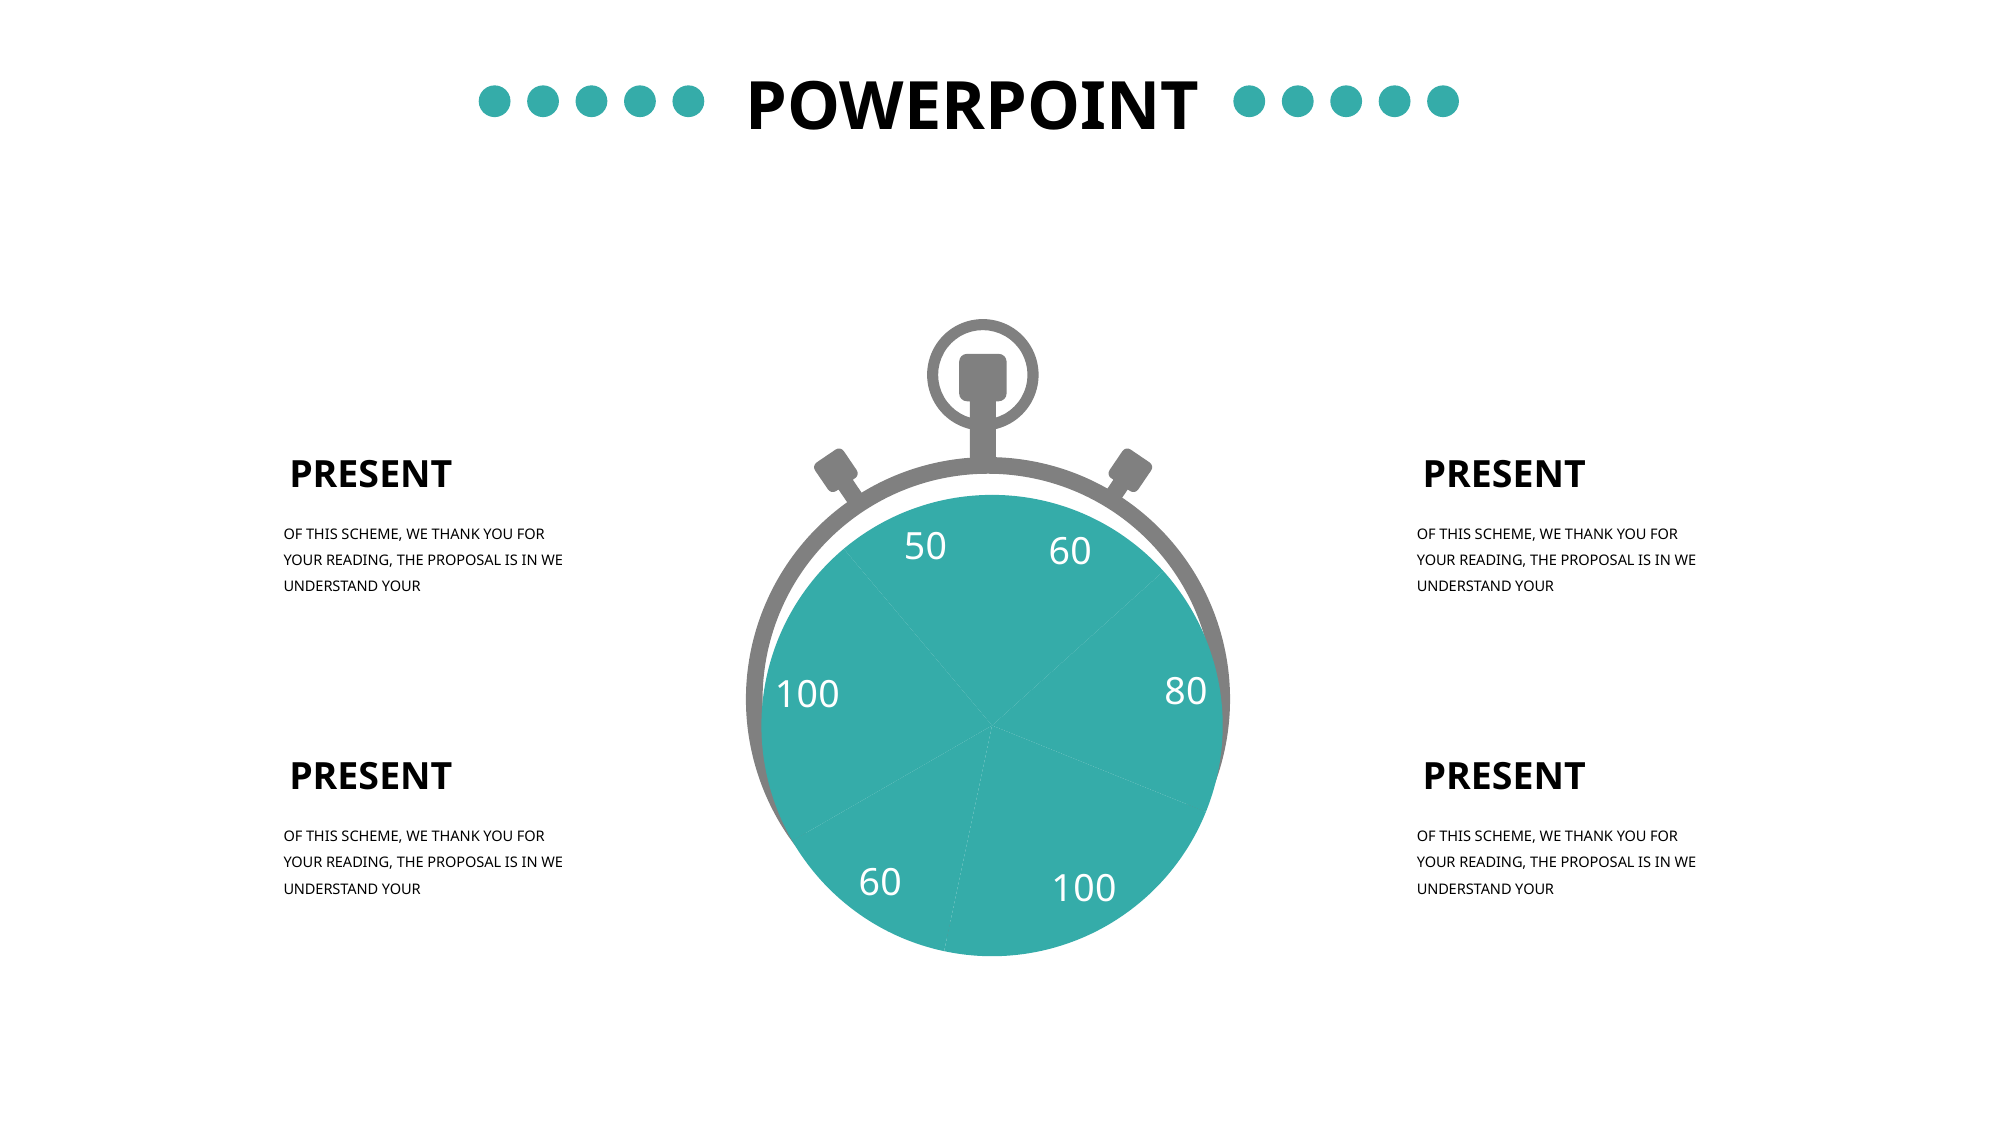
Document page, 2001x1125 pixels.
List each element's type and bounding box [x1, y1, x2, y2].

text_box [268, 744, 586, 903]
text_box [1401, 442, 1720, 600]
text_box [590, 319, 1394, 968]
text_box [268, 442, 586, 600]
text_box [1401, 744, 1720, 903]
text_box [478, 55, 1459, 152]
